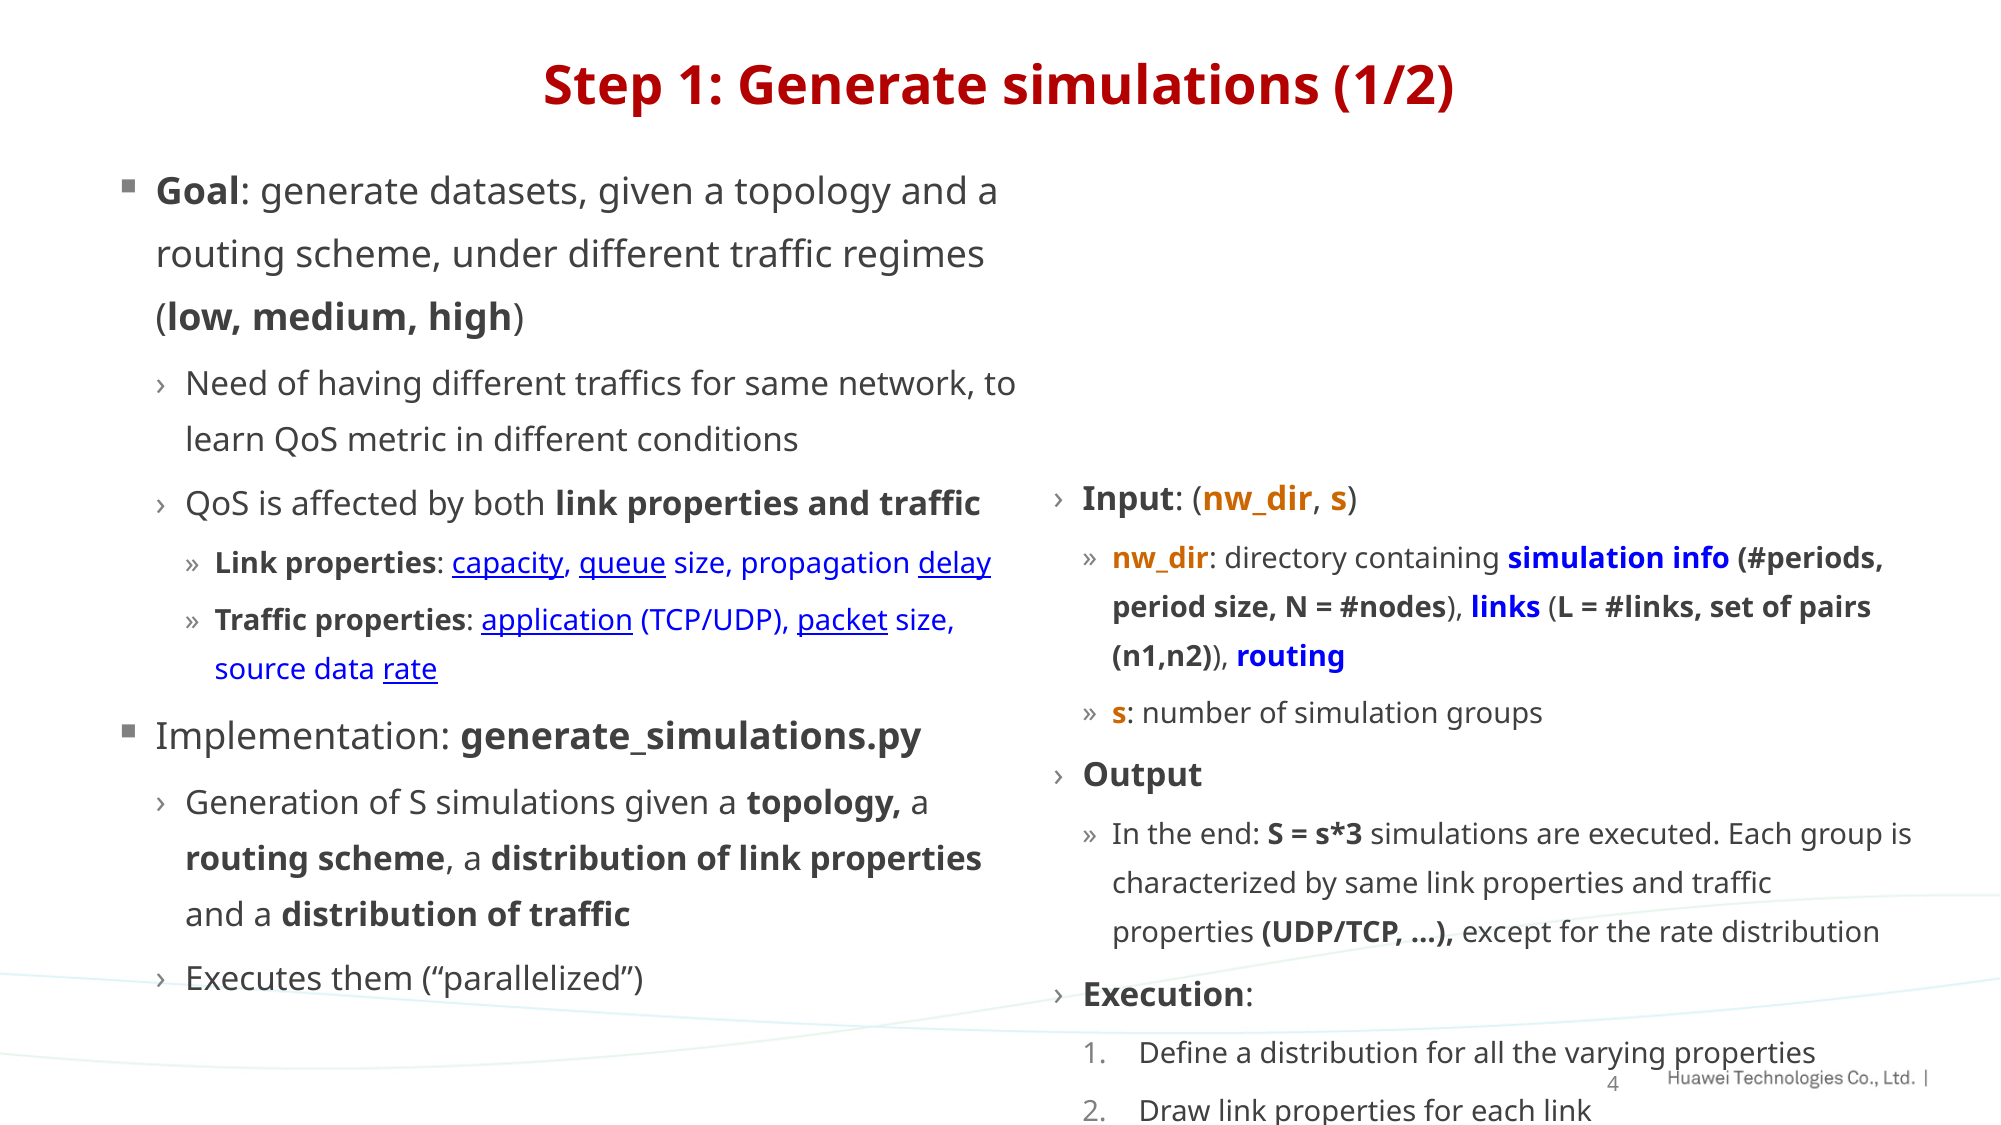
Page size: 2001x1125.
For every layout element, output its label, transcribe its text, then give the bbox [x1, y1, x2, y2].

title Step 1: Generate simulations (1/2) [84, 42, 1916, 132]
picture [0, 0, 2000, 1125]
picture [1279, 1107, 1288, 1119]
picture [1326, 1107, 1335, 1119]
